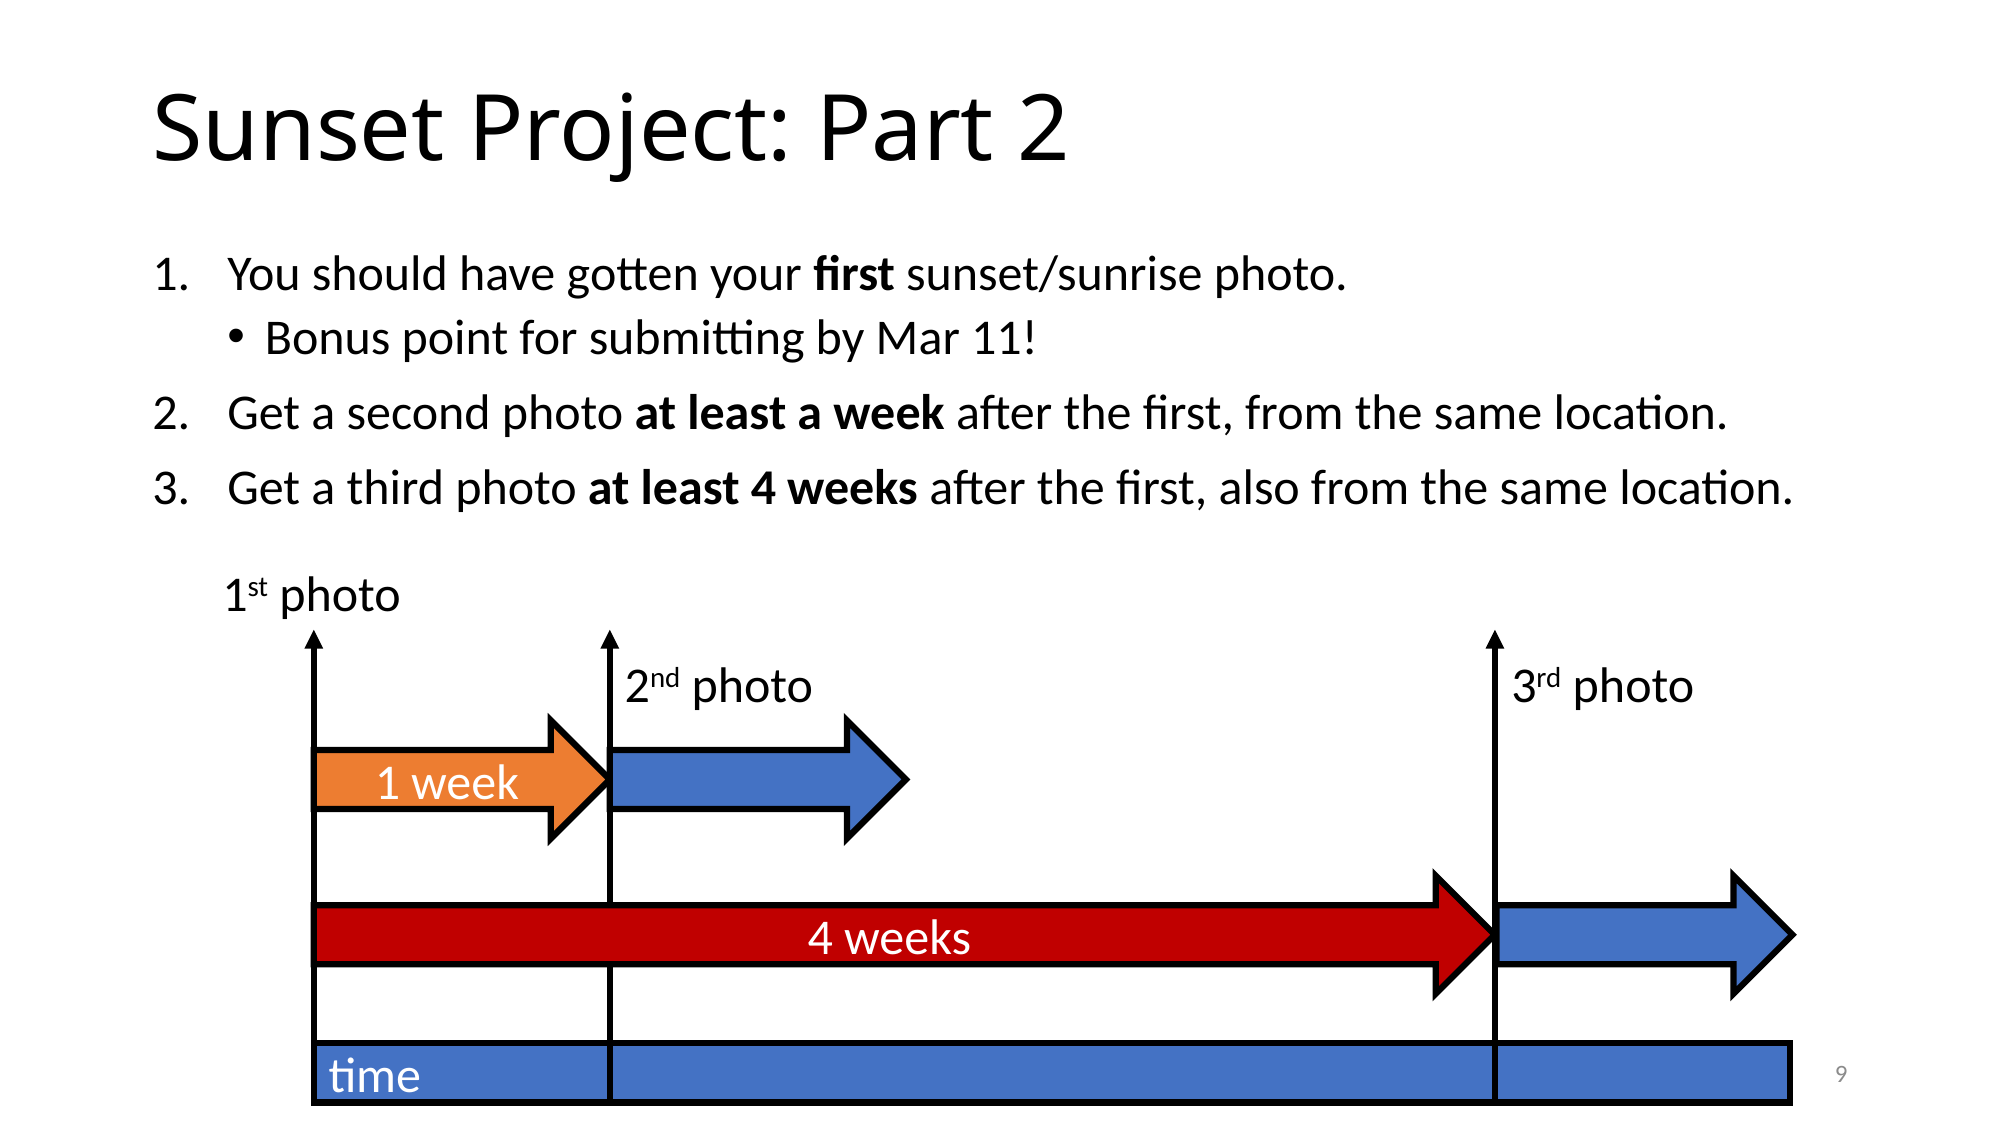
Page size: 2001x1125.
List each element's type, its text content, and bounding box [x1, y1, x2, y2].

list You should have gotten your first sunset/sunrise photo. Bonus point for submitting by Mar 11! Get a second photo at least a week after the first, from the same location. Get a third photo at least 4 weeks after the first, also from the same location. [137, 239, 1863, 976]
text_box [207, 554, 1793, 1103]
slide_number 8 [1793, 1042, 1863, 1103]
title Sunset Project: Part 2 [137, 22, 1863, 239]
